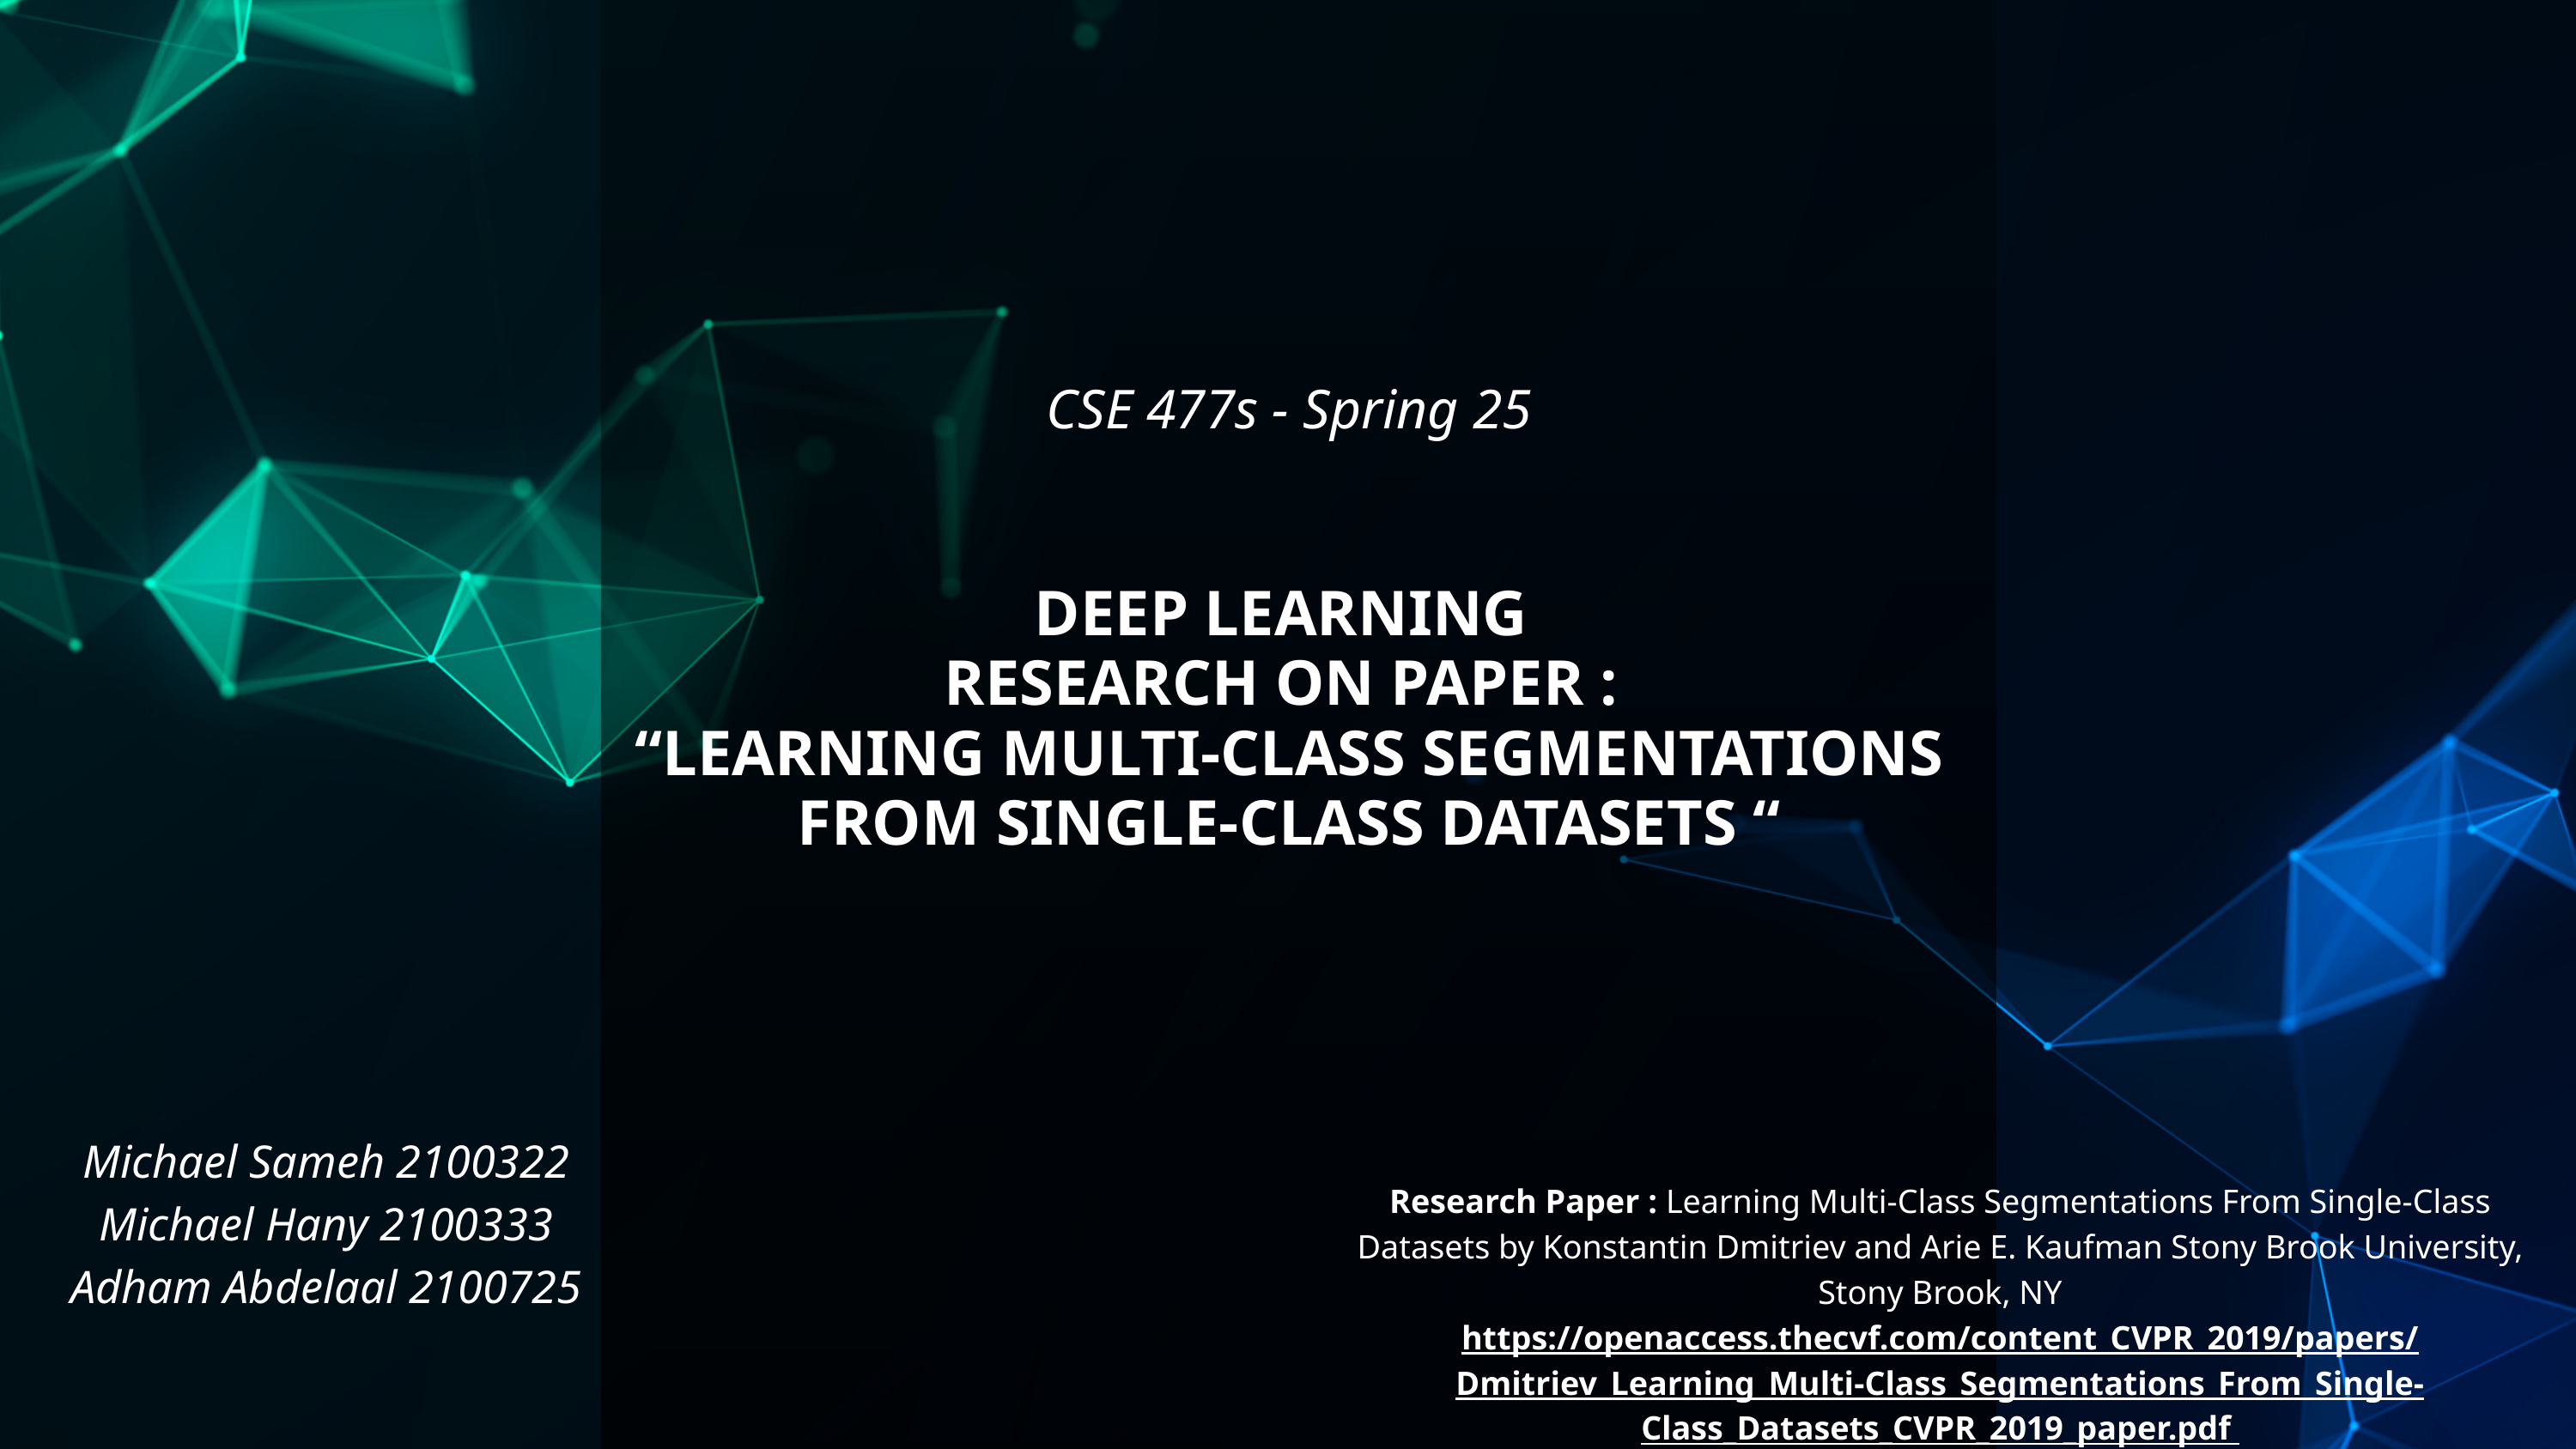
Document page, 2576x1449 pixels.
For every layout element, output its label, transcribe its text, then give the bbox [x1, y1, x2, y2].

text_box [0, 0, 600, 1449]
text_box DEEP LEARNING RESEARCH ON PAPER : “LEARNING MULTI-CLASS SEGMENTATIONS FROM SINGLE-CLASS DATASETS “ [612, 577, 1966, 858]
text_box CSE 477s - Spring 25 [913, 364, 1667, 440]
text_box [600, 0, 1997, 1449]
text_box [1997, 0, 2576, 1449]
text_box Michael Sameh 2100322 Michael Hany 2100333 Adham Abdelaal 2100725 [39, 1124, 613, 1313]
text_box Research Paper : Learning Multi-Class Segmentations From Single-Class Datasets by Konstantin Dmitriev and Arie E. Kaufman Stony Brook University, Stony Brook, NY https://openaccess.thecvf.com/content_CVPR_2019/papers/Dmitriev_Learning_Multi-Class_Segmentations_From_Single-Class_Datasets_CVPR_2019_paper.pdf [1344, 1174, 2537, 1447]
